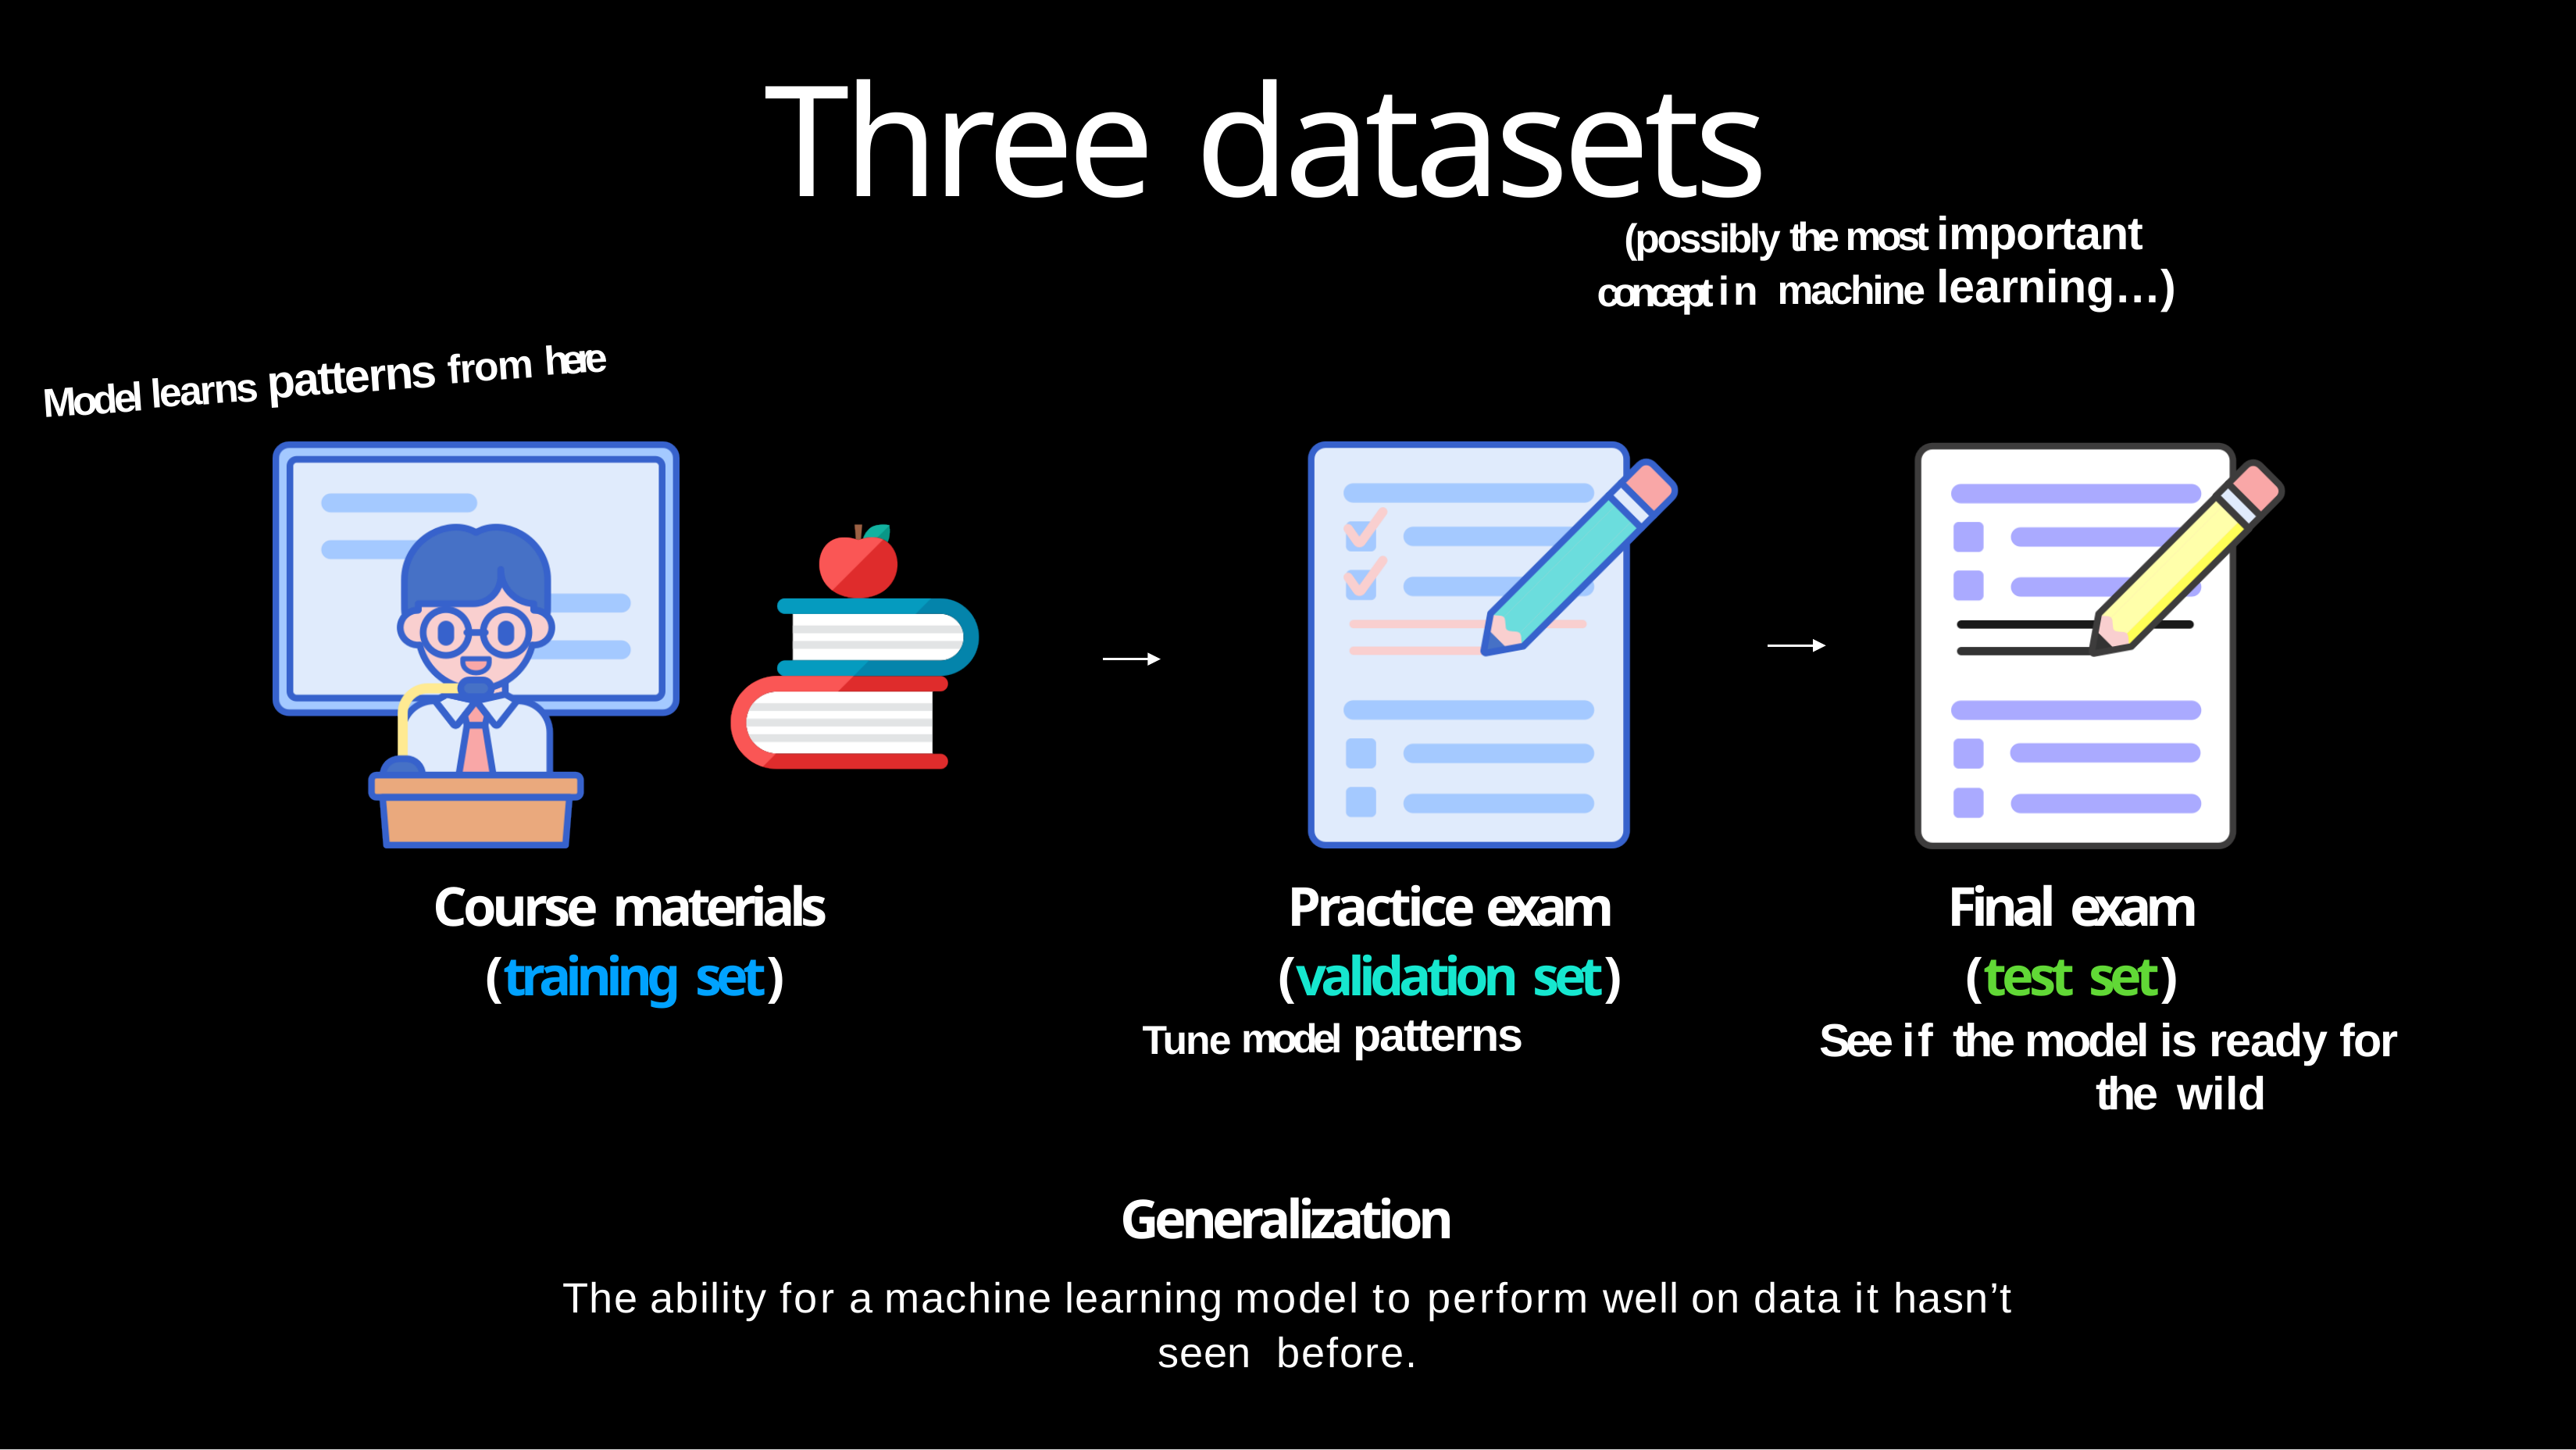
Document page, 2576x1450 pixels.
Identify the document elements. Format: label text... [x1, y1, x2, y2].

text_box Generalization The ability for a machine learning model to perform well on data it hasn’t seen before. [524, 1158, 2051, 1377]
text_box Model learns patterns from here [41, 338, 690, 429]
text_box [1279, 431, 1707, 859]
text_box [1102, 652, 1161, 666]
text_box Final exam (test set) See if the model is ready for the wild [1818, 865, 2464, 1120]
text_box [1887, 432, 2314, 859]
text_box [262, 431, 1069, 859]
text_box Tune model patterns [1140, 1011, 1567, 1066]
title Three datasets [762, 41, 1815, 285]
text_box (possibly the most important concept in machine learning…) [1595, 208, 2247, 317]
text_box Course materials (training set) [431, 867, 869, 1006]
text_box Practice exam (validation set) [1276, 865, 1662, 1006]
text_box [1768, 638, 1827, 652]
